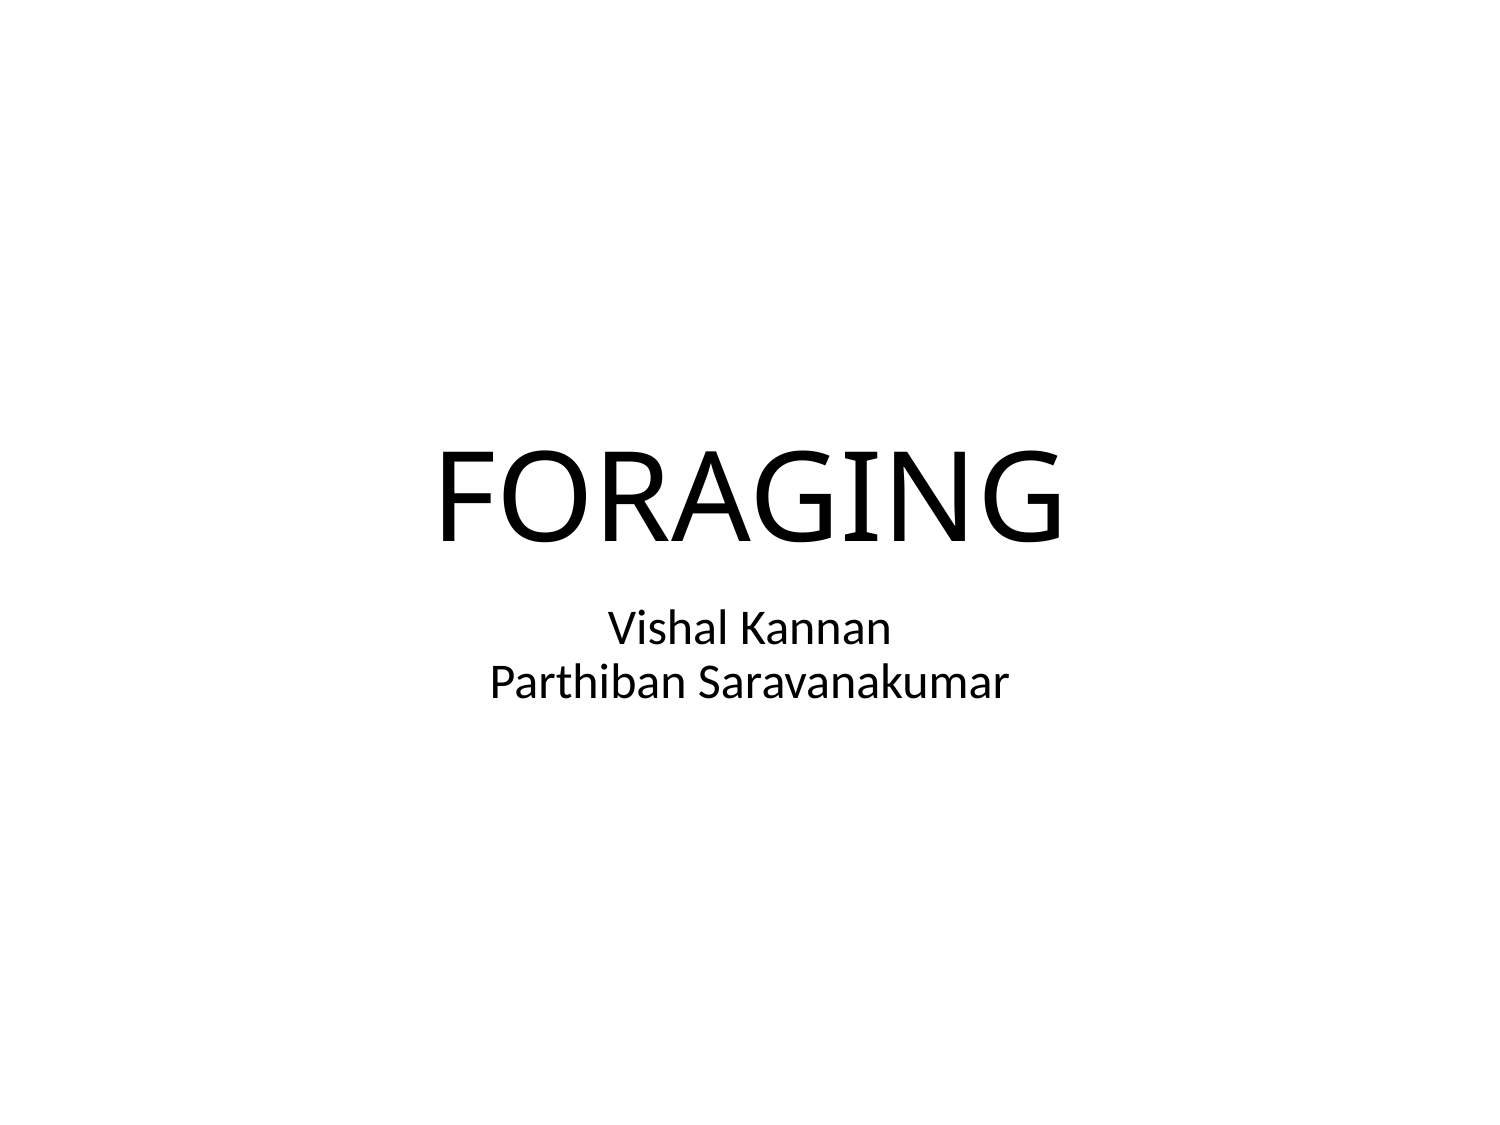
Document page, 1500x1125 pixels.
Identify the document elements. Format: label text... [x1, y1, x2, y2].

subtitle Vishal Kannan Parthiban Saravanakumar [187, 593, 1313, 865]
title FORAGING [112, 184, 1388, 576]
